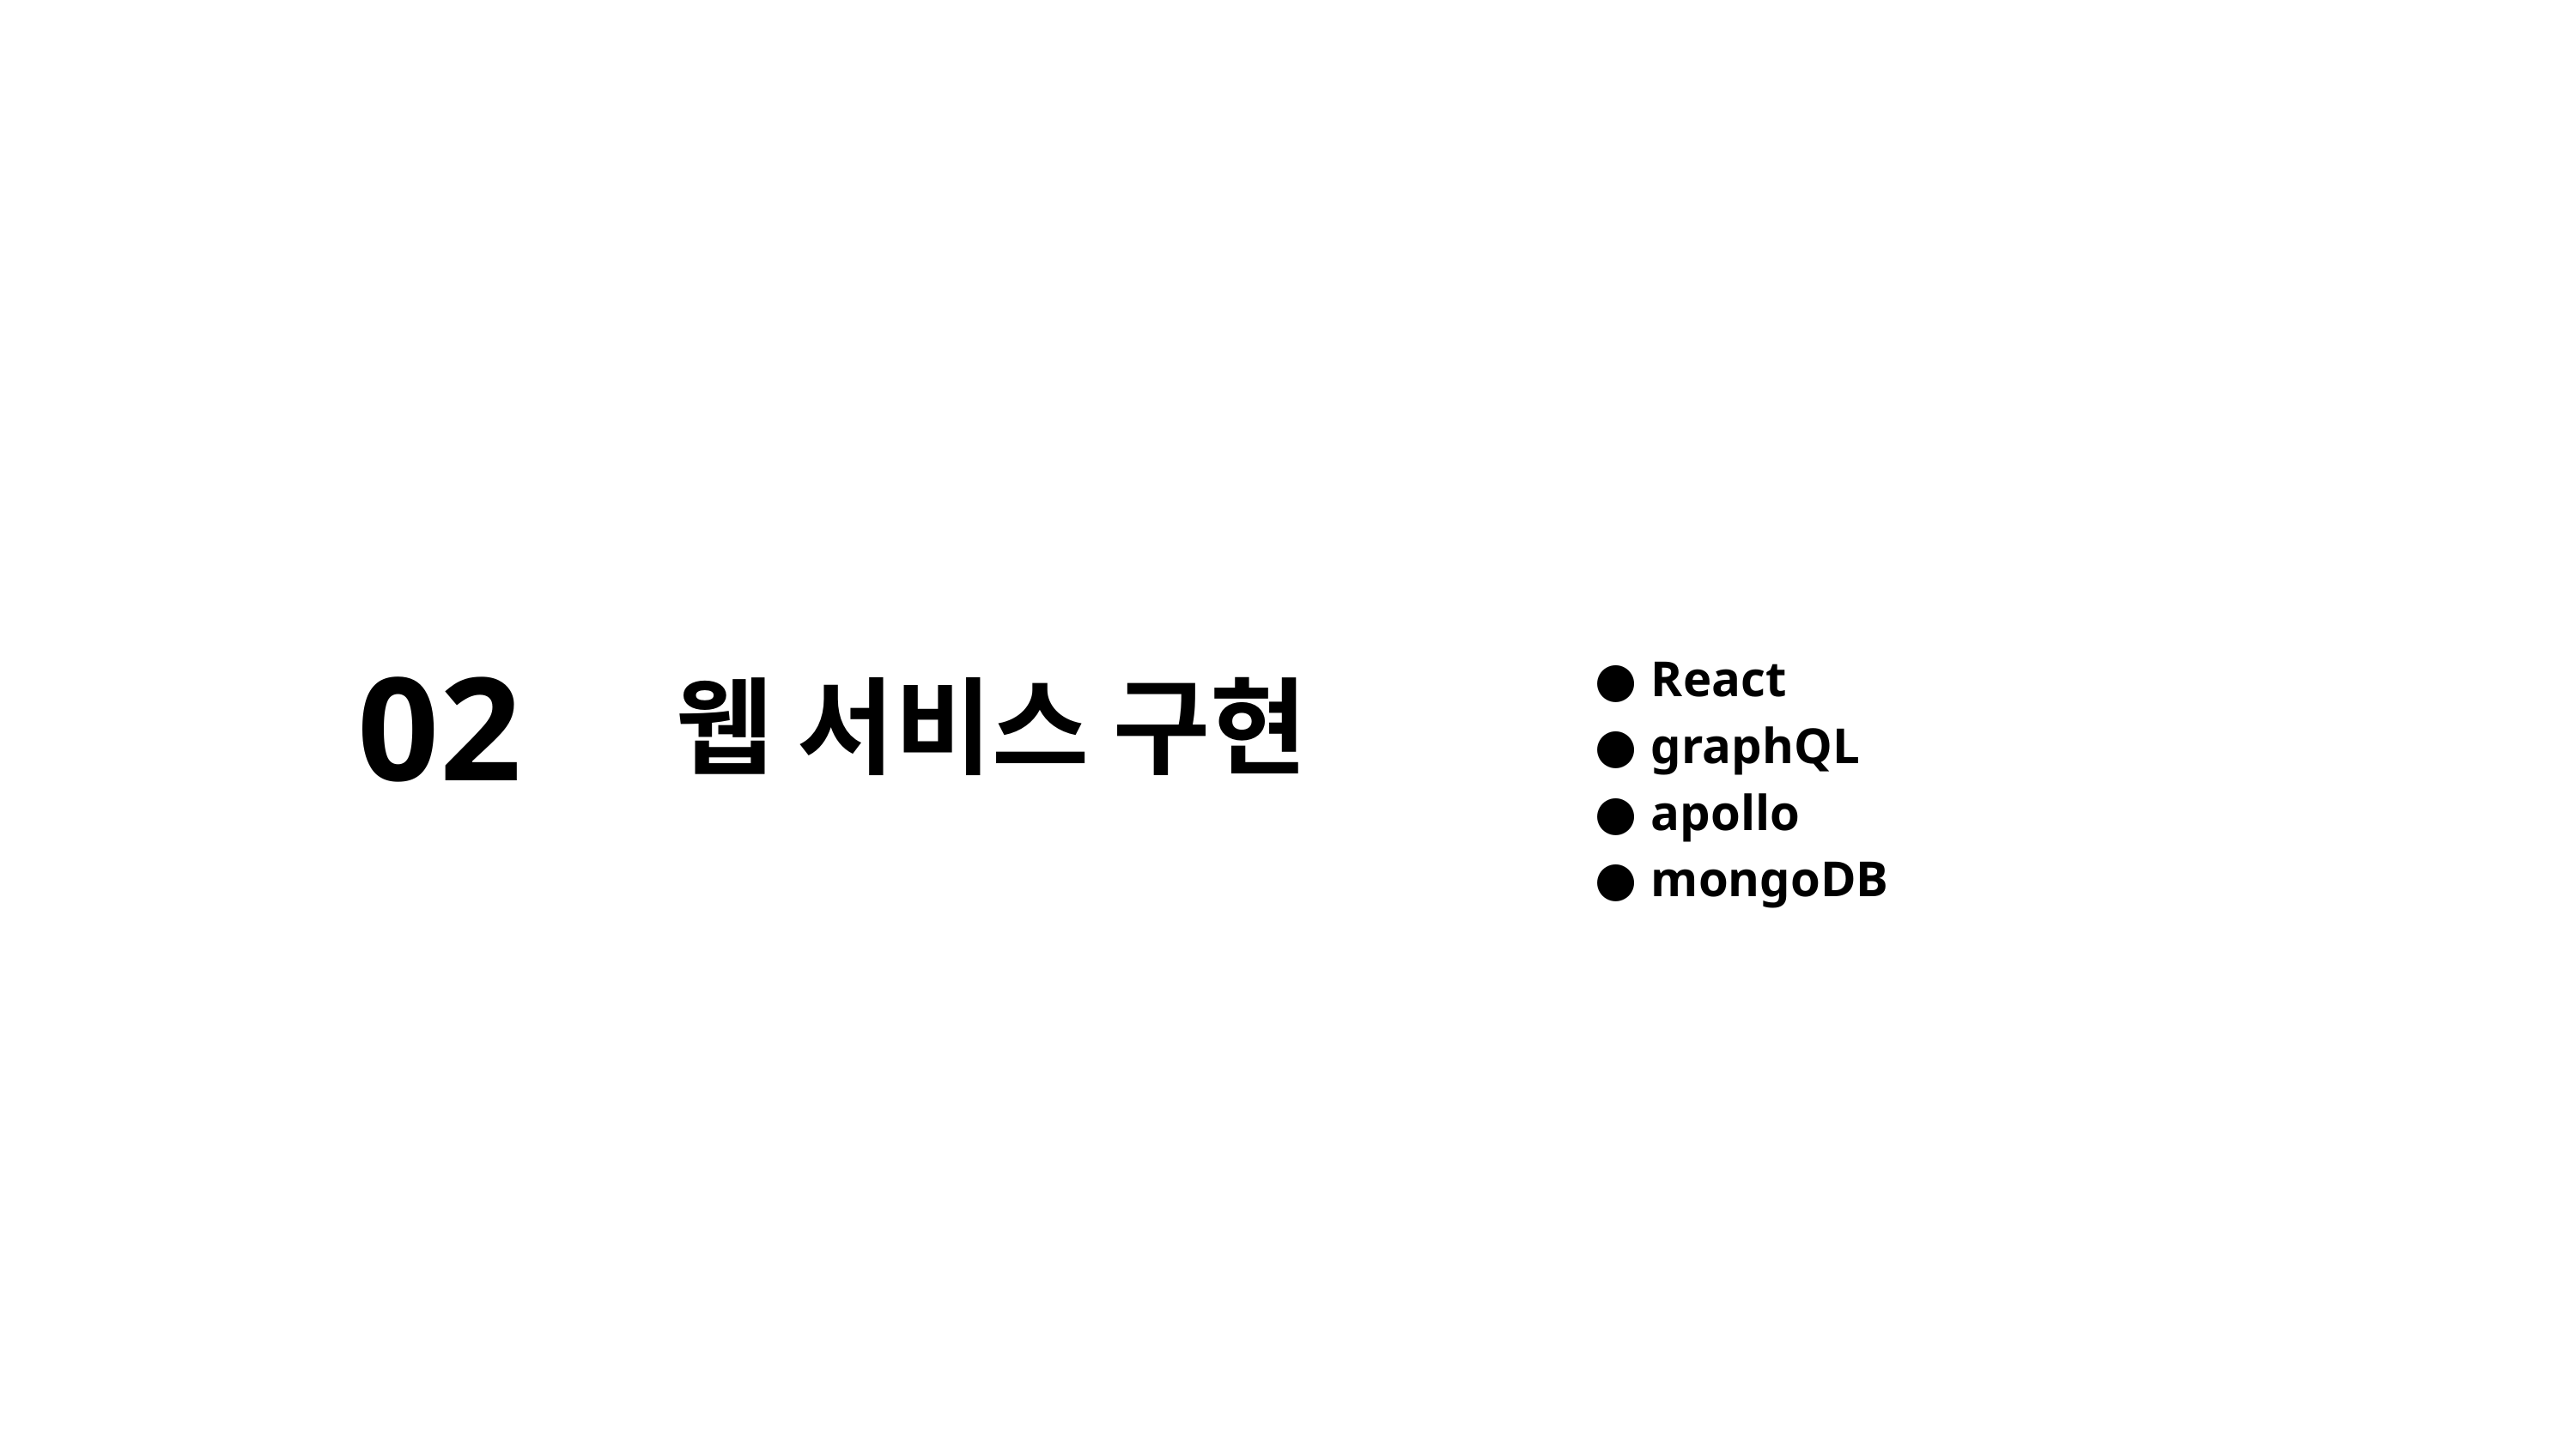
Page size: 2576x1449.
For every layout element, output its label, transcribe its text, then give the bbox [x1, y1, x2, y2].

text_box React graphQL apollo mongoDB [1573, 634, 2164, 913]
text_box 웹 서비스 구현 [762, 653, 1341, 794]
text_box 02 [155, 631, 762, 816]
